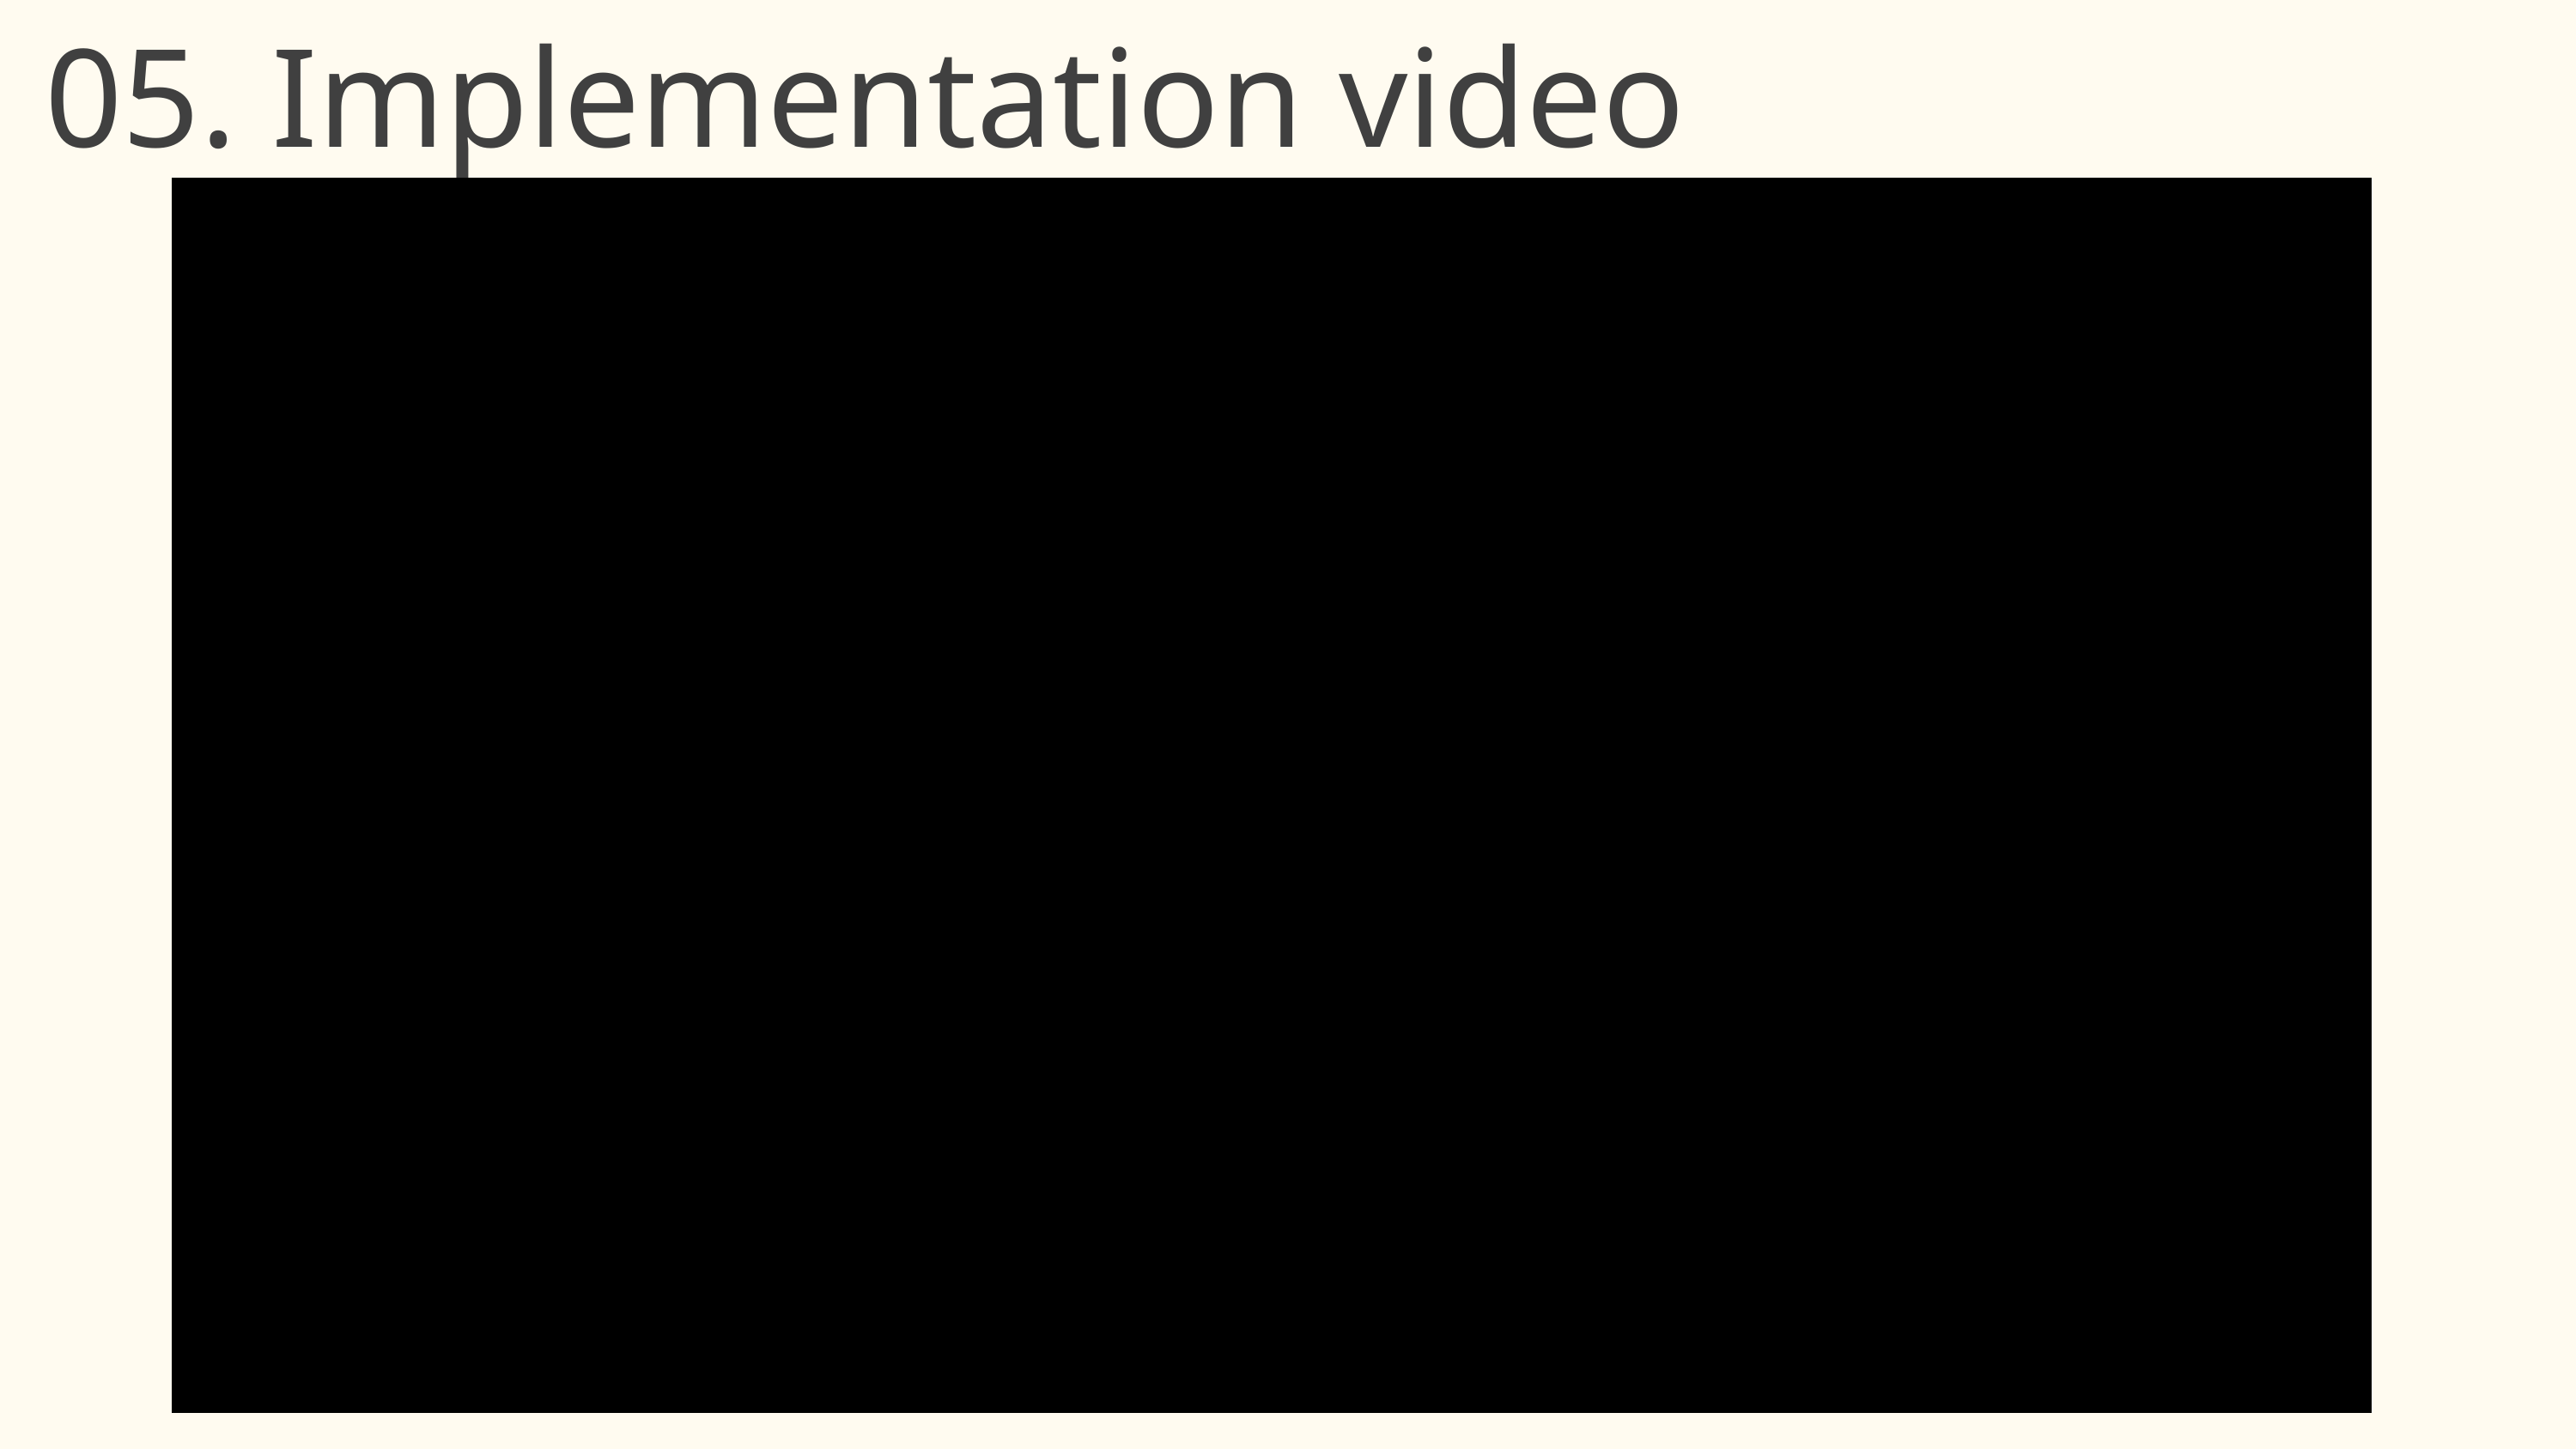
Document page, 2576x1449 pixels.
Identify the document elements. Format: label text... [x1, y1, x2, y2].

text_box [171, 177, 2372, 1414]
text_box 05. Implementation video [32, 5, 2555, 209]
